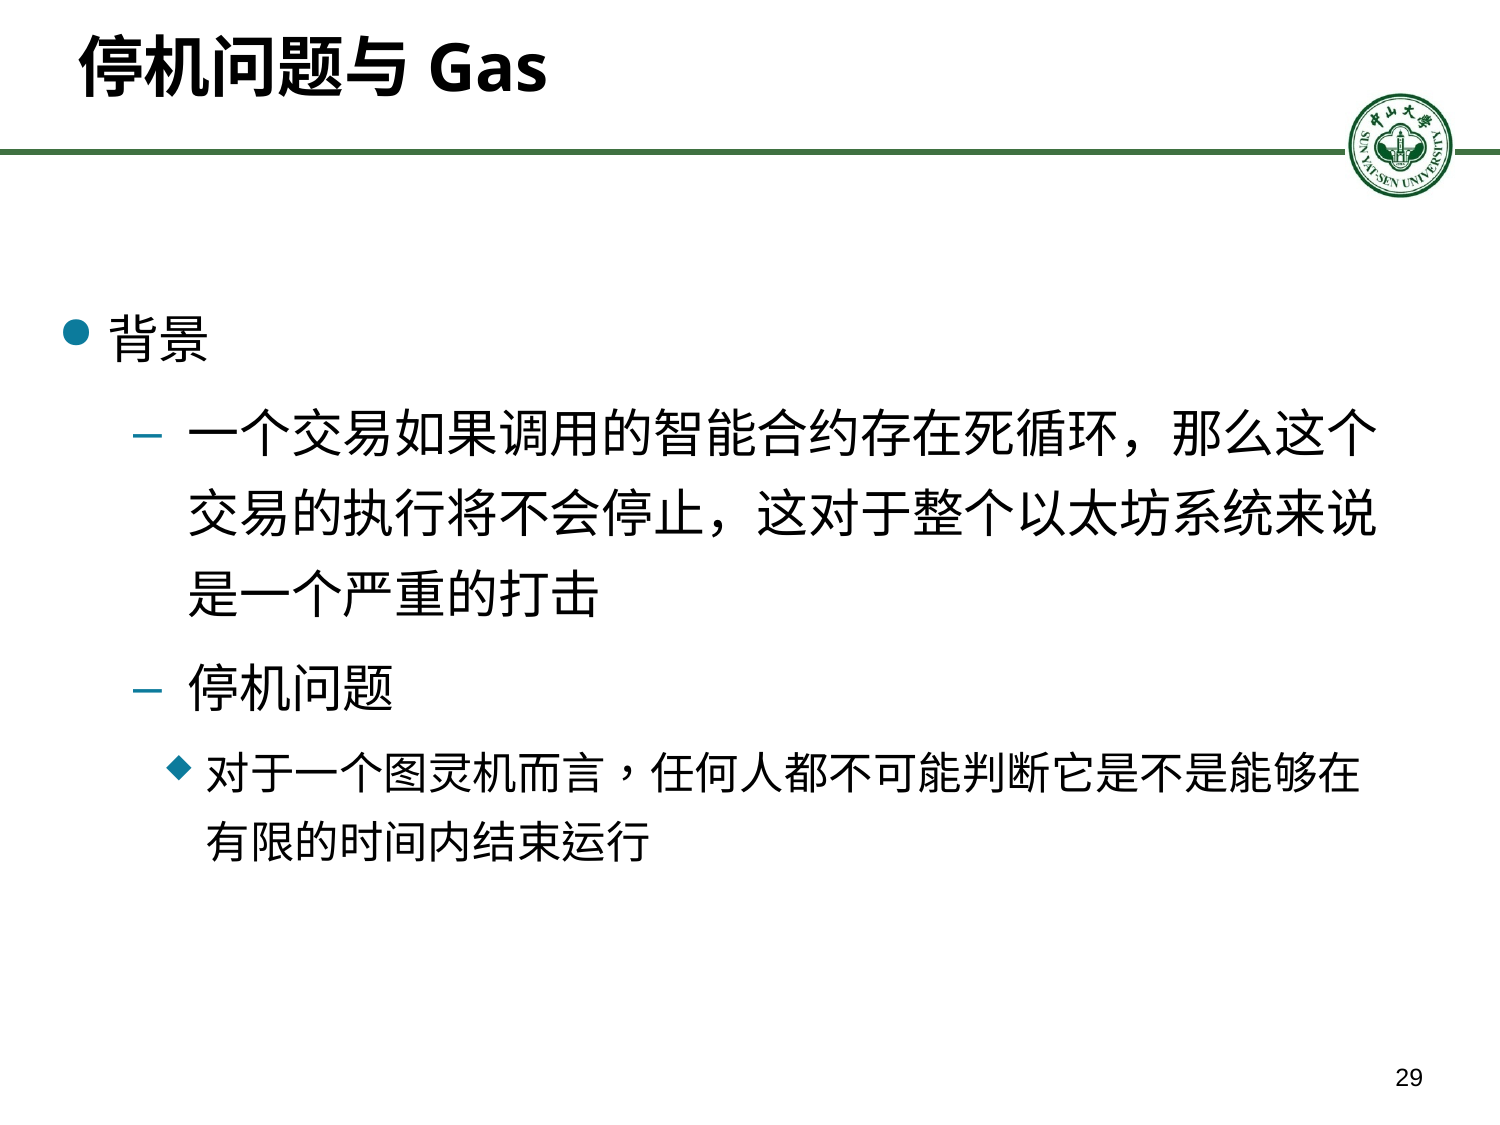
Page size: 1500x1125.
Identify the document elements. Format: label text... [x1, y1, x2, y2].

picture [1345, 90, 1455, 200]
list 背景 一个交易如果调用的智能合约存在死循环，那么这个交易的执行将不会停止，这对于整个以太坊系统来说是一个严重的打击 停机问题 对于一个图灵机而言，任何人都不可能判断它是不是能够在有限的时间内结束运行 [46, 281, 1421, 878]
title 停机问题与Gas [62, 24, 1421, 113]
